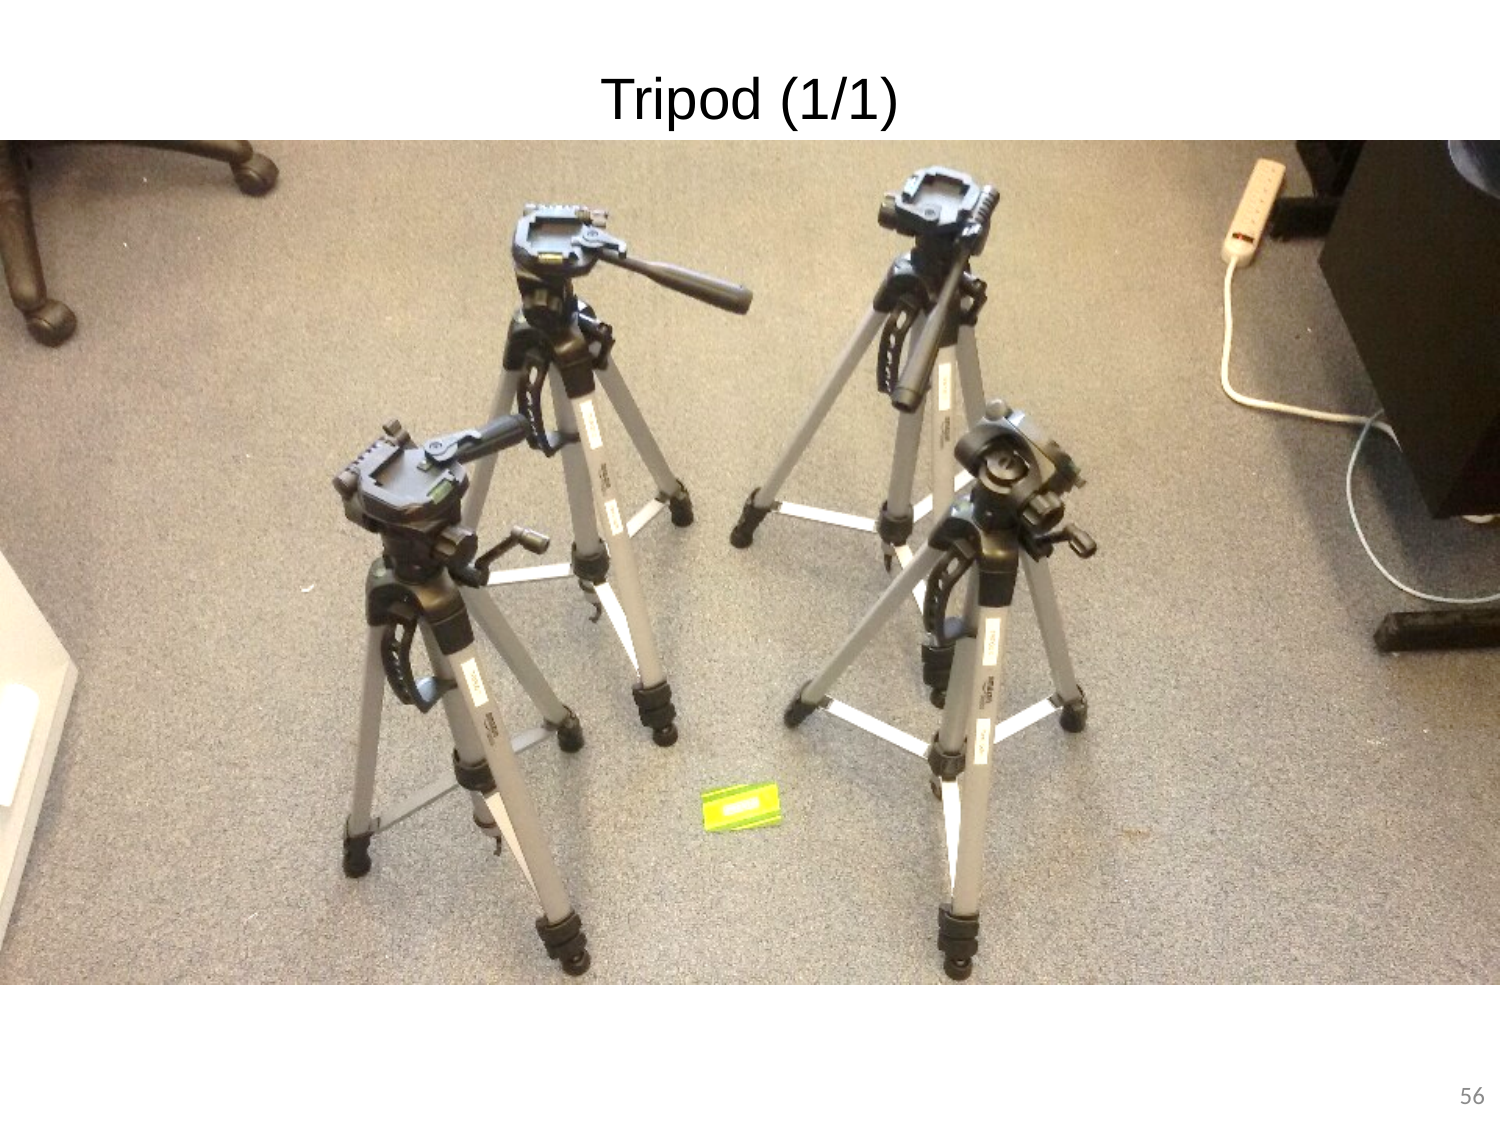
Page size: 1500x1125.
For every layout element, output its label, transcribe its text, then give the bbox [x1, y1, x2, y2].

slide_number 56 [1162, 1065, 1500, 1125]
title Tripod (1/1) [103, 59, 1397, 140]
picture [0, 140, 1500, 985]
